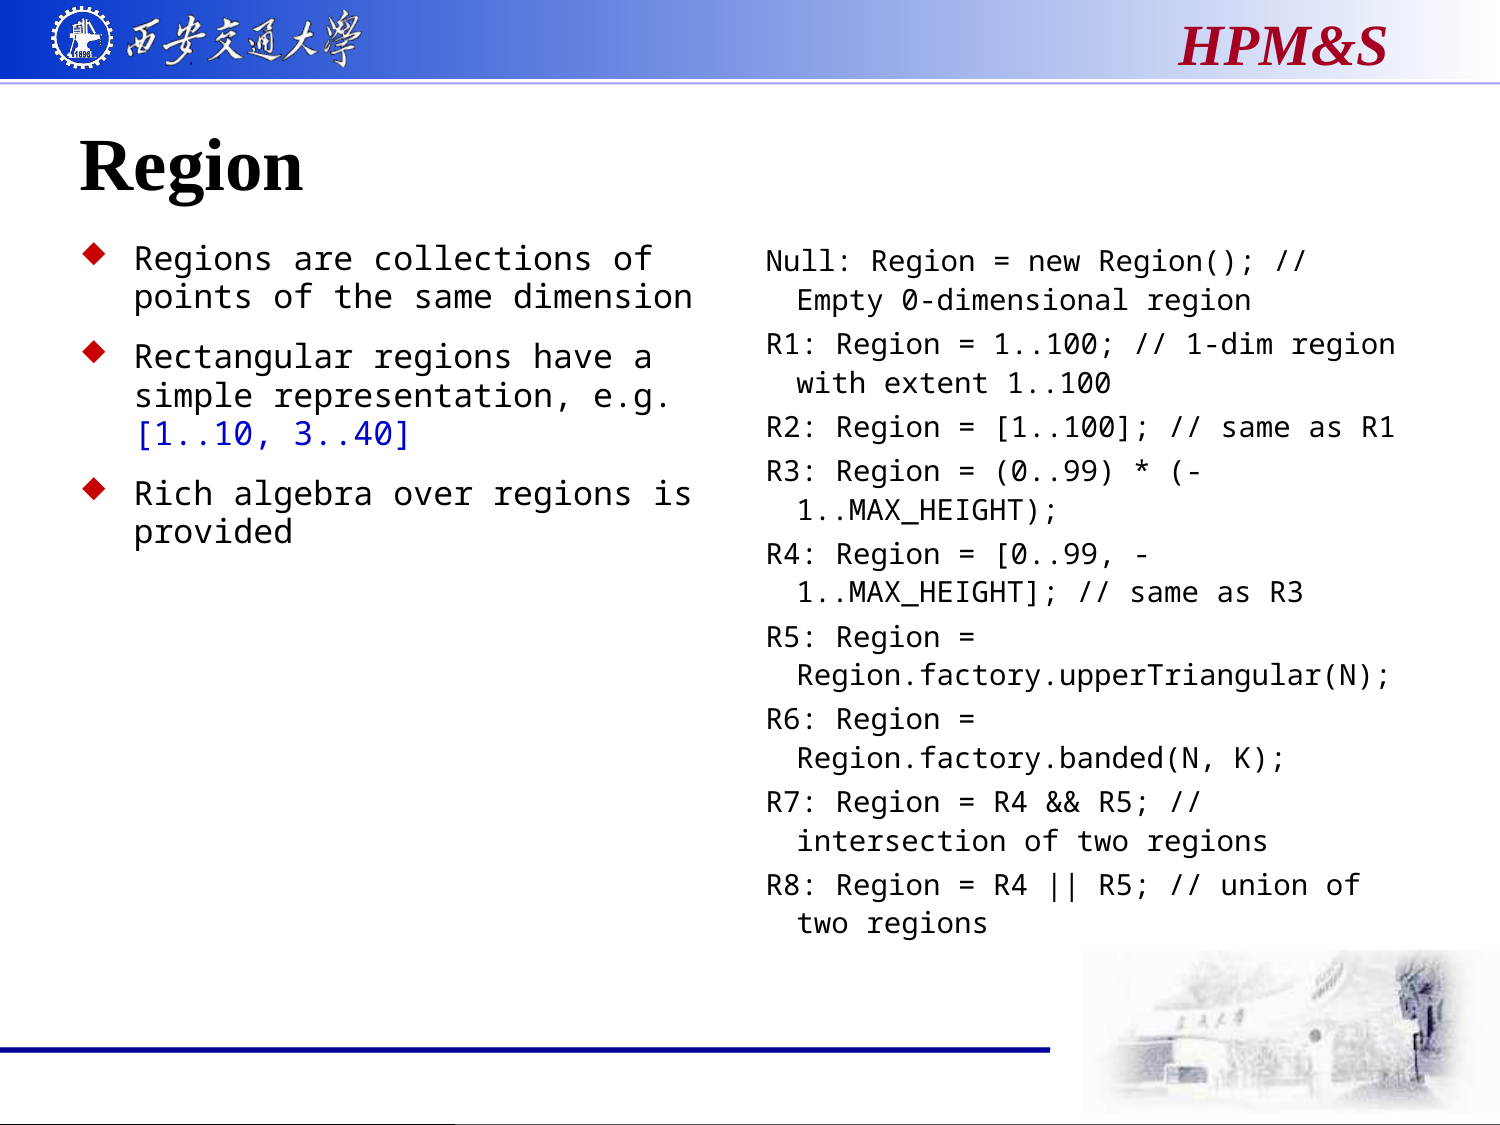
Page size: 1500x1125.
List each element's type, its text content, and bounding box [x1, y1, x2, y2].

picture [1081, 950, 1500, 1113]
picture [125, 10, 363, 67]
list Regions are collections of points of the same dimension Rectangular regions have a simple representation, e.g. [1..10, 3..40] Rich algebra over regions is provided [64, 231, 726, 1012]
title Region [64, 101, 1400, 221]
picture [50, 5, 113, 69]
list Null: Region = new Region(); // Empty 0-dimensional region R1: Region = 1..100; // 1-dim region with extent 1..100 R2: Region = [1..100]; // same as R1 R3: Region = (0..99) * (-1..MAX_HEIGHT); R4: Region = [0..99, -1..MAX_HEIGHT]; // same as R3 R5: Region = Region.factory.upperTriangular(N); R6: Region = Region.factory.banded(N, K); R7: Region = R4 && R5; // intersection of two regions R8: Region = R4 || R5; // union of two regions [750, 231, 1412, 1012]
